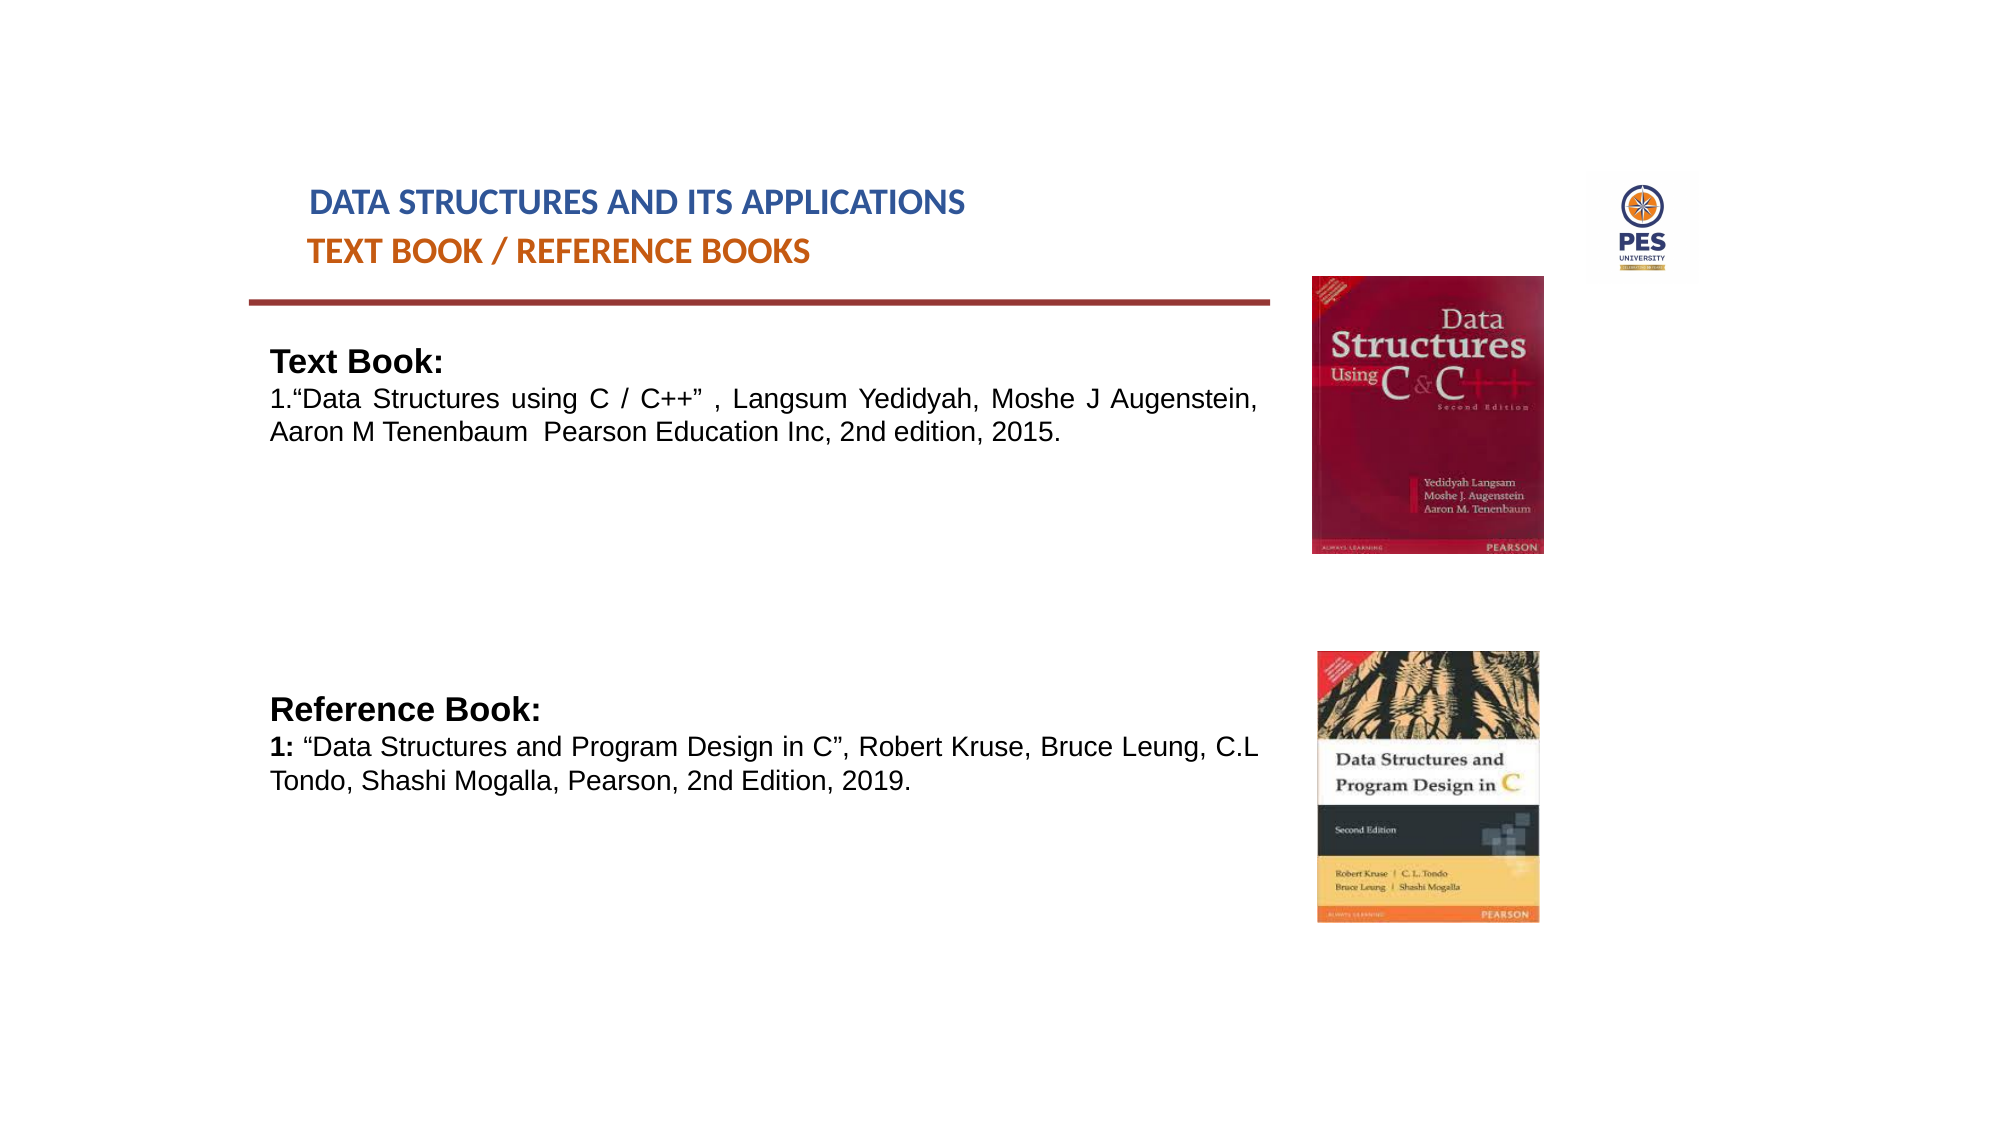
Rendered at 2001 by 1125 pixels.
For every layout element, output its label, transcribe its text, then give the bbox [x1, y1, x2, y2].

picture [1312, 276, 1545, 554]
picture [1586, 171, 1699, 284]
picture [1317, 651, 1540, 924]
text_box Text Book: 1.“Data Structures using C / C++” , Langsum Yedidyah, Moshe J Augenstein, Aaron M Tenenbaum Pearson Education Inc, 2nd edition, 2015. Reference Book: 1: “Data Structures and Program Design in C”, Robert Kruse, Bruce Leung, C.L Tondo, Shashi Mogalla, Pearson, 2nd Edition, 2019. [258, 333, 1270, 652]
text_box DATA STRUCTURES AND ITS APPLICATIONS [298, 171, 1221, 228]
text_box TEXT BOOK / REFERENCE BOOKS [295, 220, 1280, 277]
